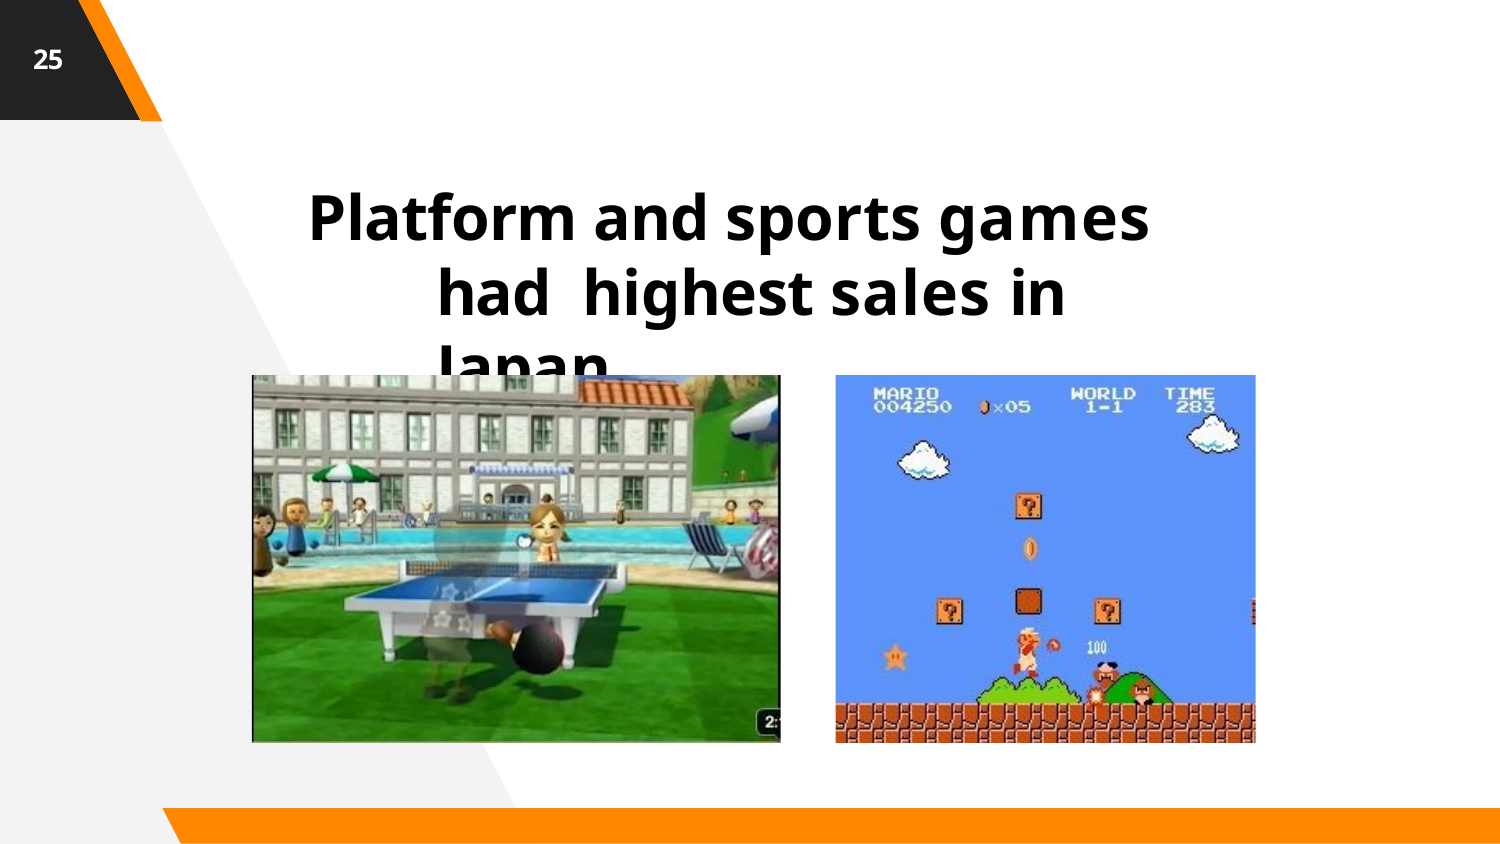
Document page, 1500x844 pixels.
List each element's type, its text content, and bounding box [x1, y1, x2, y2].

title Platform and sports games had highest sales in Japan [263, 176, 1237, 403]
text_box [162, 808, 1500, 844]
text_box [835, 375, 1256, 743]
text_box [251, 375, 781, 743]
text_box 25 [31, 40, 67, 75]
